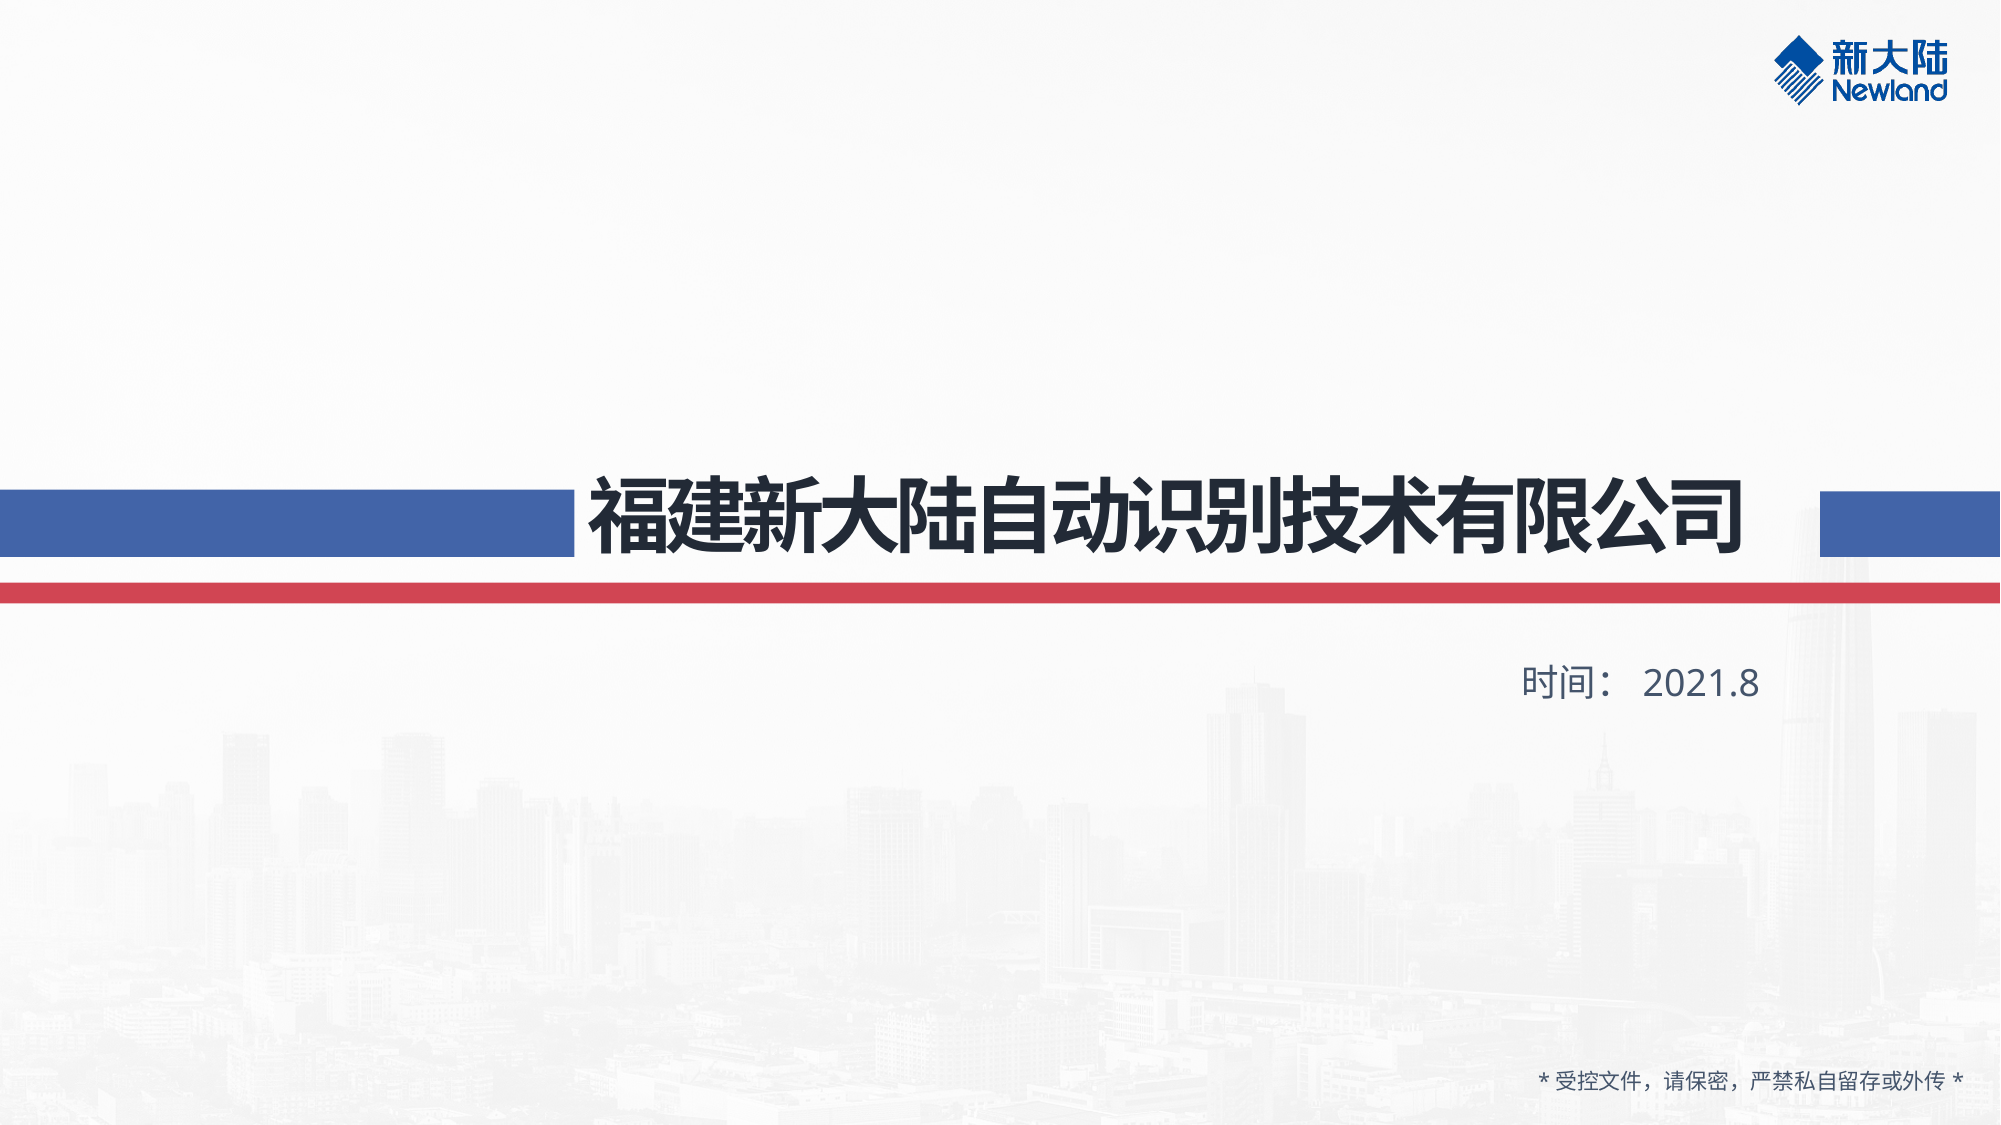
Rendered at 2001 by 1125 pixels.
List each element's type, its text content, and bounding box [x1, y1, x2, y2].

text_box [0, 488, 573, 558]
text_box 福建新大陆自动识别技术有限公司 [573, 455, 1764, 571]
text_box 时间：2021.8 [1506, 628, 1913, 712]
text_box [0, 582, 2000, 604]
picture [1765, 19, 1956, 122]
text_box [1819, 490, 2000, 558]
